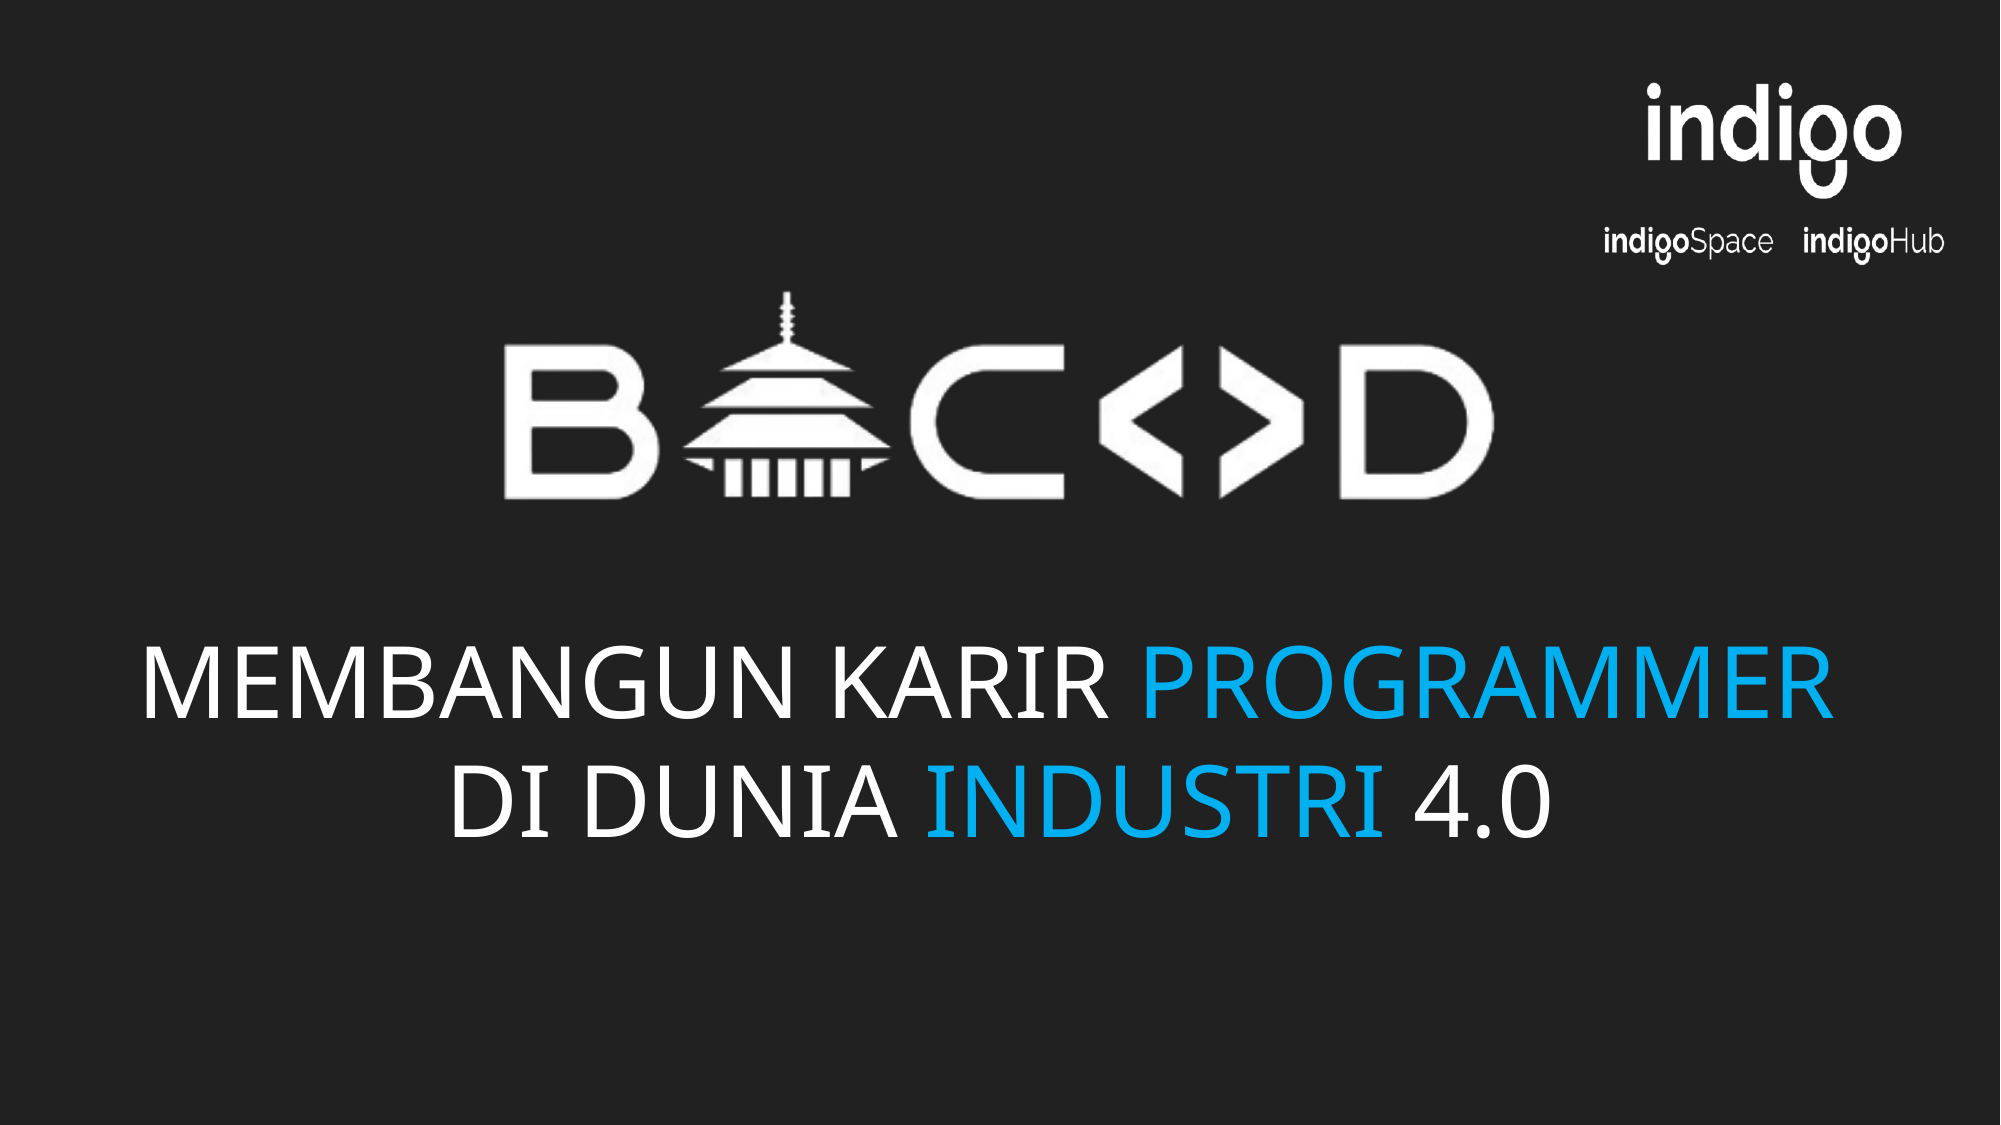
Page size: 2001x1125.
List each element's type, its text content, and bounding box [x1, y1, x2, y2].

picture [348, 0, 1997, 591]
text_box MEMBANGUN KARIR PROGRAMMER DI DUNIA INDUSTRI 4.0 [0, 610, 2000, 866]
